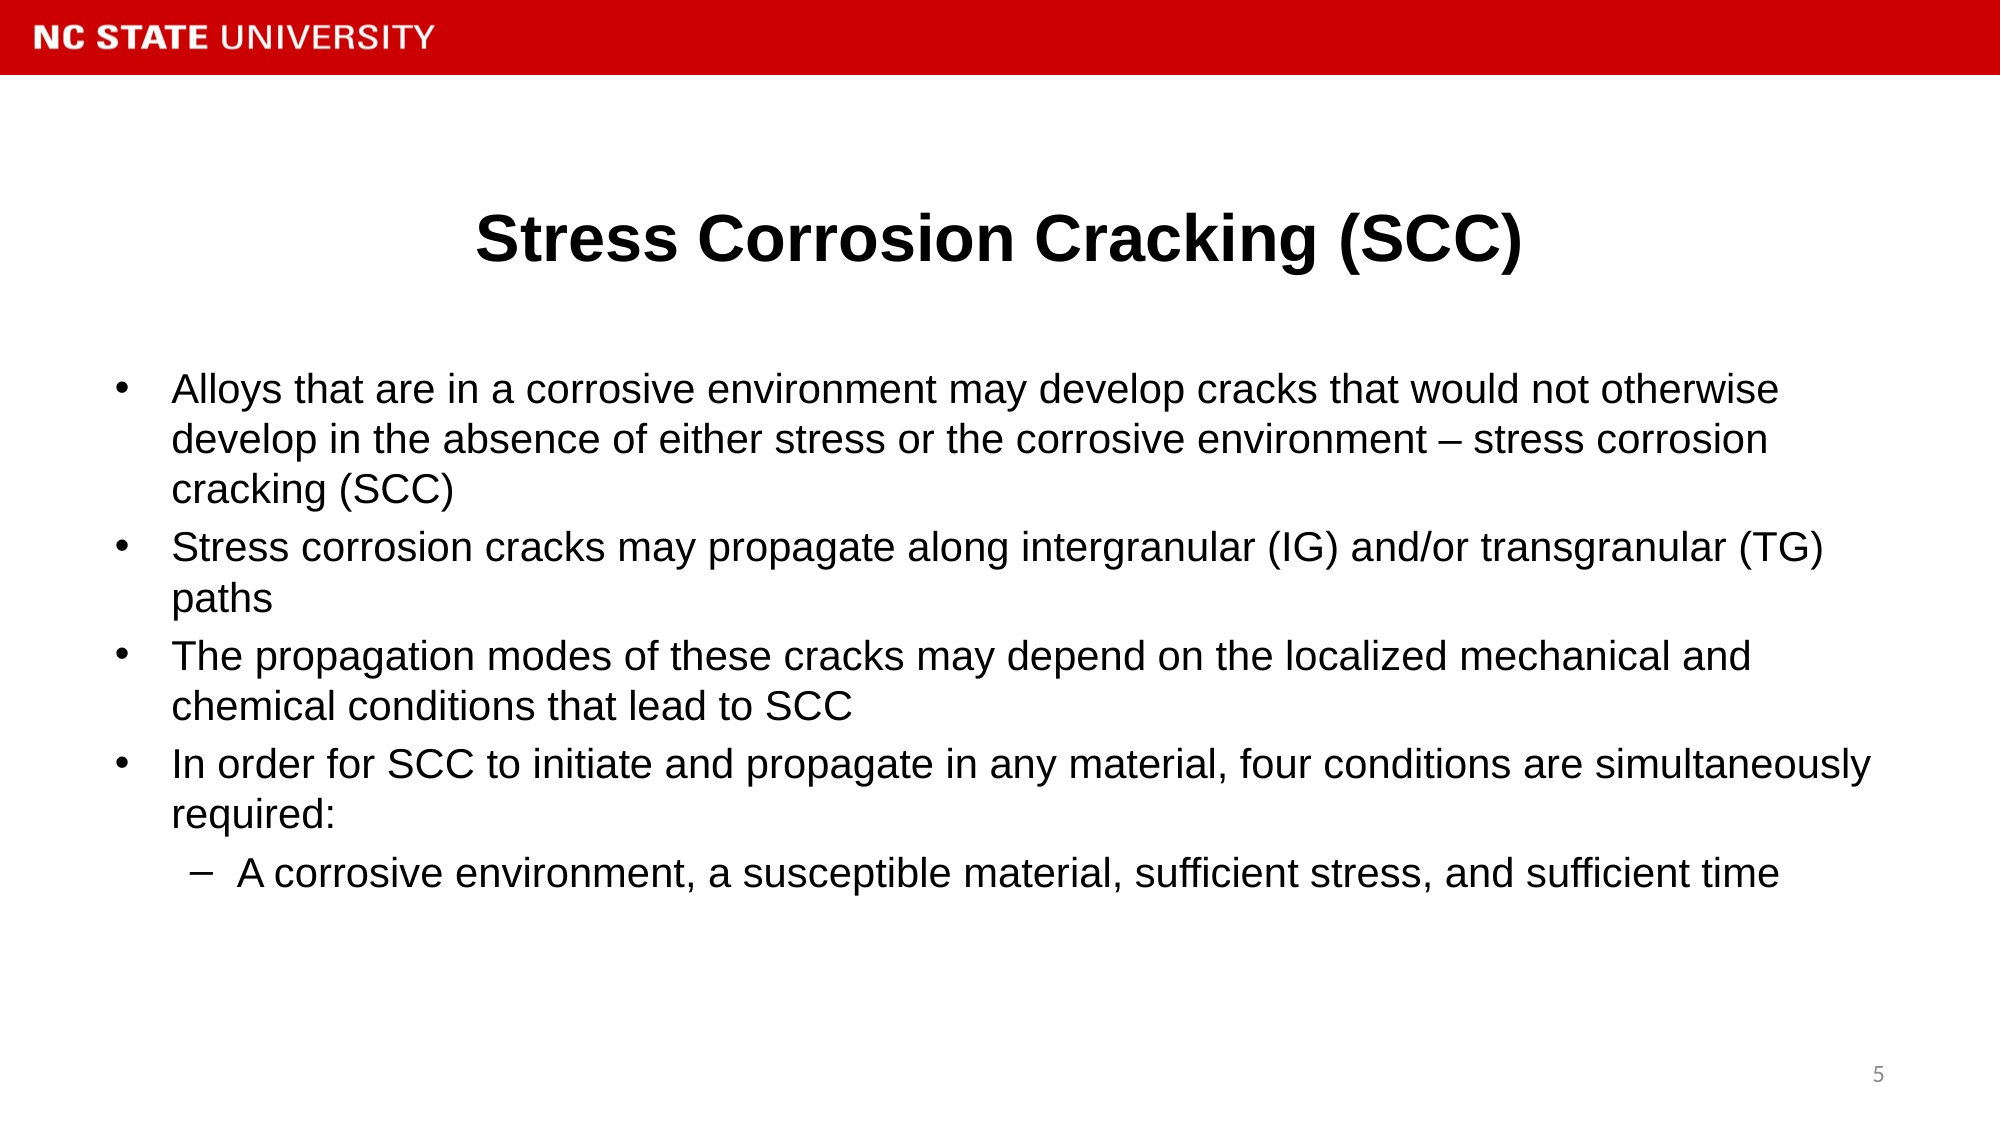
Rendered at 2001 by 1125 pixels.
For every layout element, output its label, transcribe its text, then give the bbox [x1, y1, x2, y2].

title Stress Corrosion Cracking (SCC) [99, 147, 1900, 323]
list Alloys that are in a corrosive environment may develop cracks that would not otherwise develop in the absence of either stress or the corrosive environment – stress corrosion cracking (SCC) Stress corrosion cracks may propagate along intergranular (IG) and/or transgranular (TG) paths The propagation modes of these cracks may depend on the localized mechanical and chemical conditions that lead to SCC In order for SCC to initiate and propagate in any material, four conditions are simultaneously required: A corrosive environment, a susceptible material, sufficient stress, and sufficient time [99, 354, 1900, 1005]
slide_number 5 [1433, 1042, 1900, 1103]
picture [0, 0, 2000, 75]
